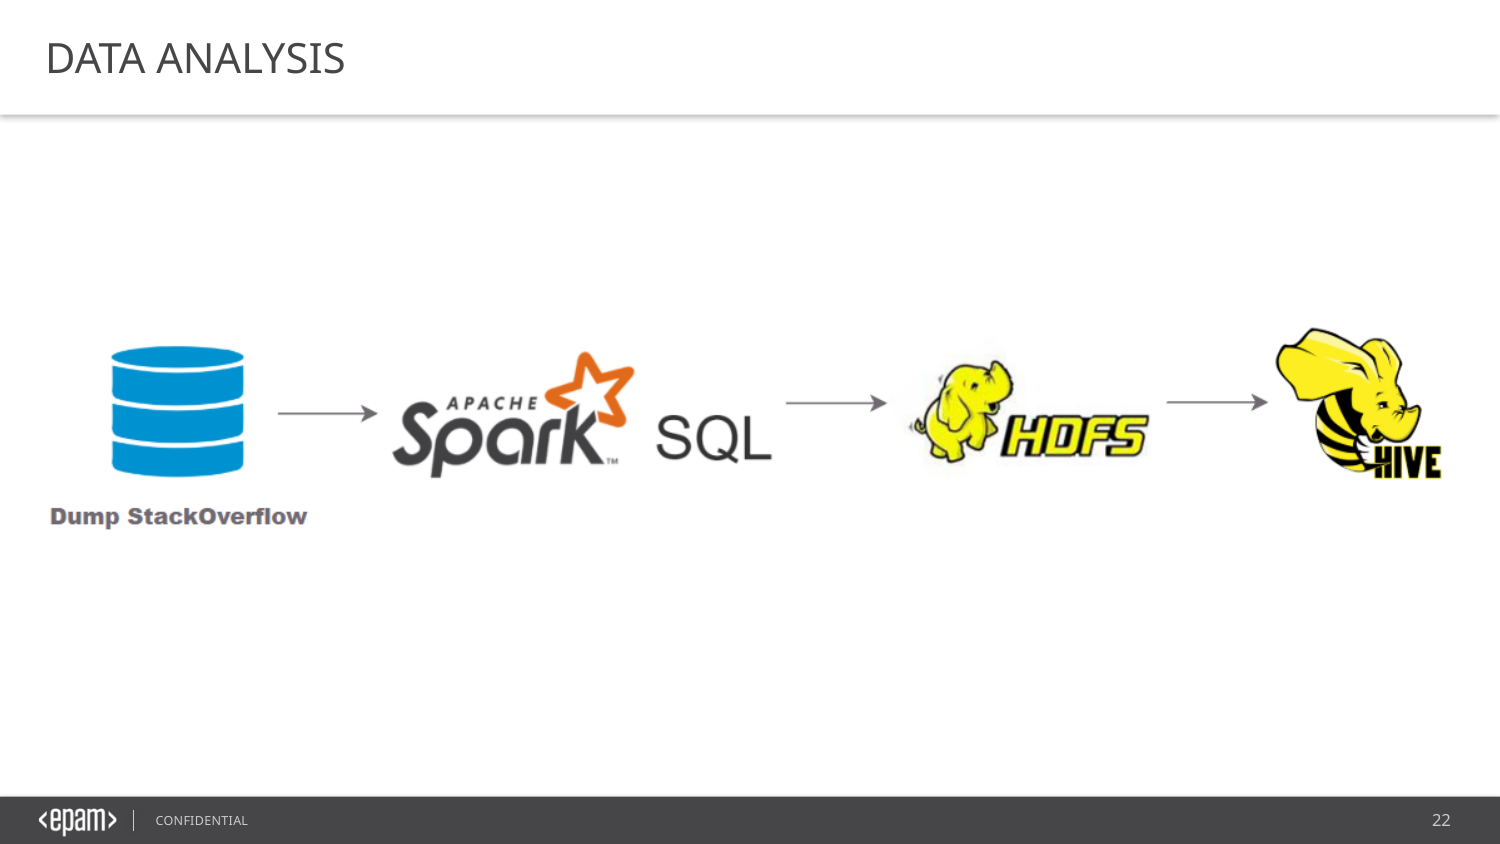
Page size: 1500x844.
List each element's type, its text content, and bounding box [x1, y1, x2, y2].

list DATA ANALYSIS [0, 0, 1500, 115]
picture [38, 808, 117, 837]
picture [38, 306, 1462, 538]
